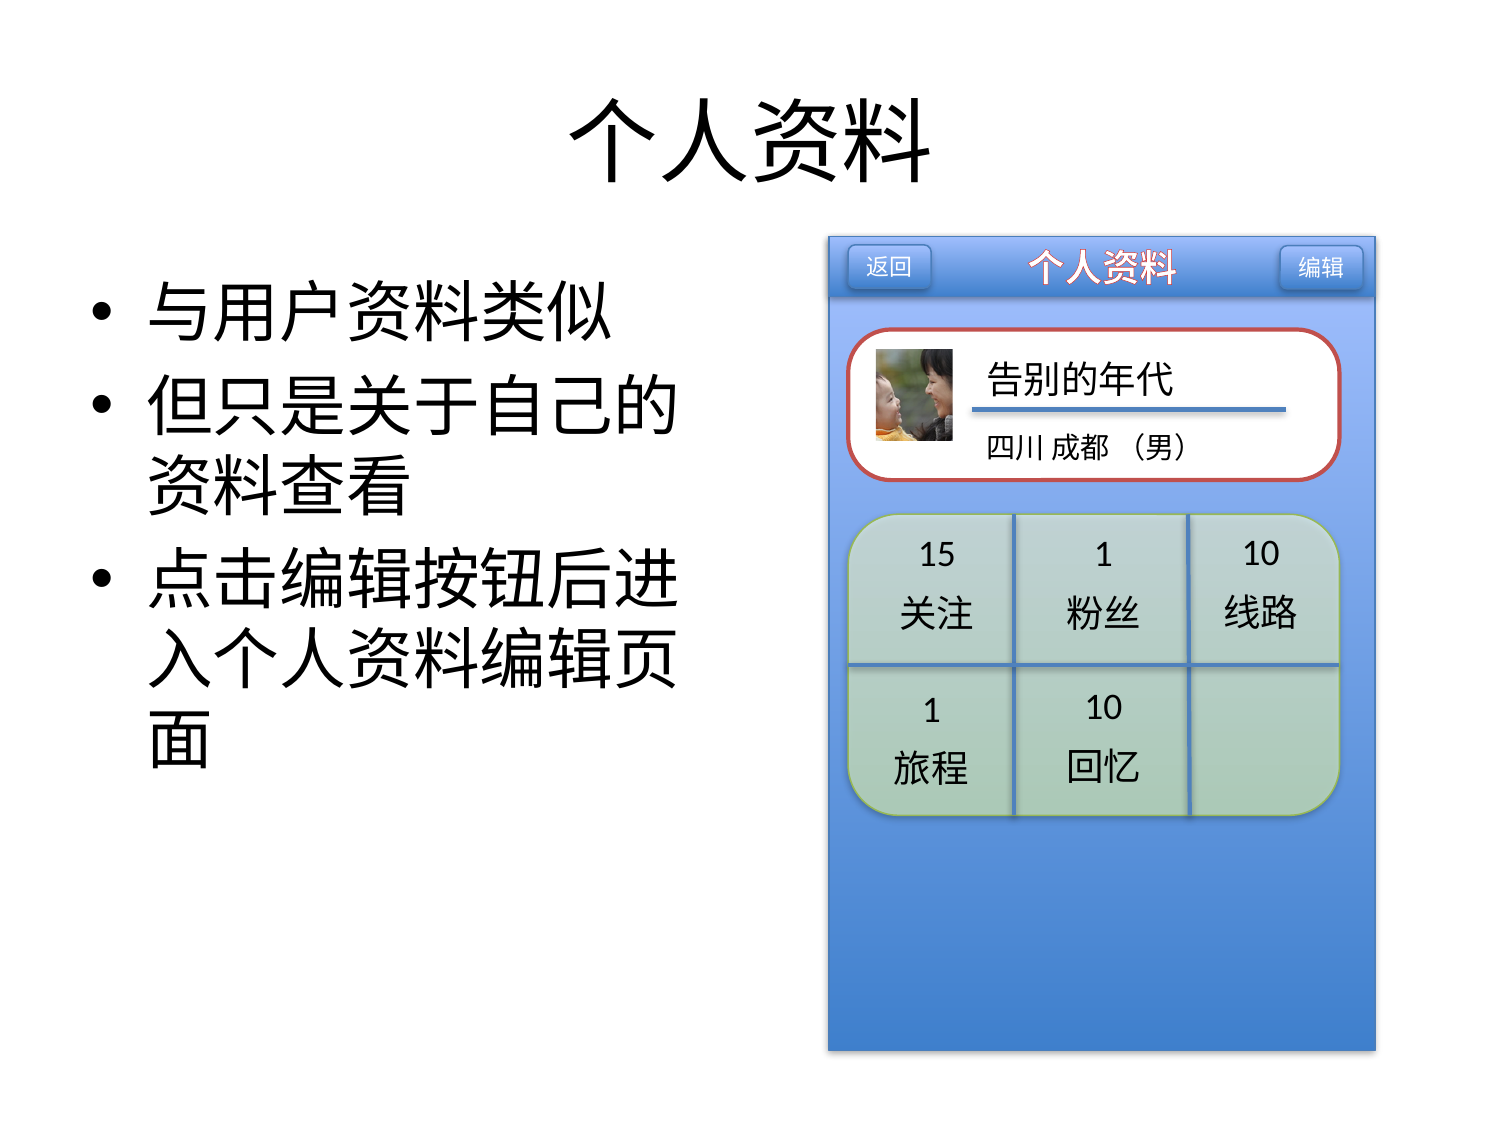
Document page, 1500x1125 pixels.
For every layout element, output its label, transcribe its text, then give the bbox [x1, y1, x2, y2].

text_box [1042, 521, 1165, 644]
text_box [847, 669, 1340, 816]
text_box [847, 513, 1340, 664]
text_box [870, 676, 993, 799]
title 个人资料 [75, 45, 1425, 233]
picture [875, 348, 953, 442]
list 与用户资料类似 但只是关于自己的资料查看 点击编辑按钮后进入个人资料编辑页面 [75, 262, 718, 1005]
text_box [875, 521, 998, 644]
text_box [1042, 674, 1165, 797]
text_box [1199, 520, 1322, 643]
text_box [828, 236, 1376, 1051]
